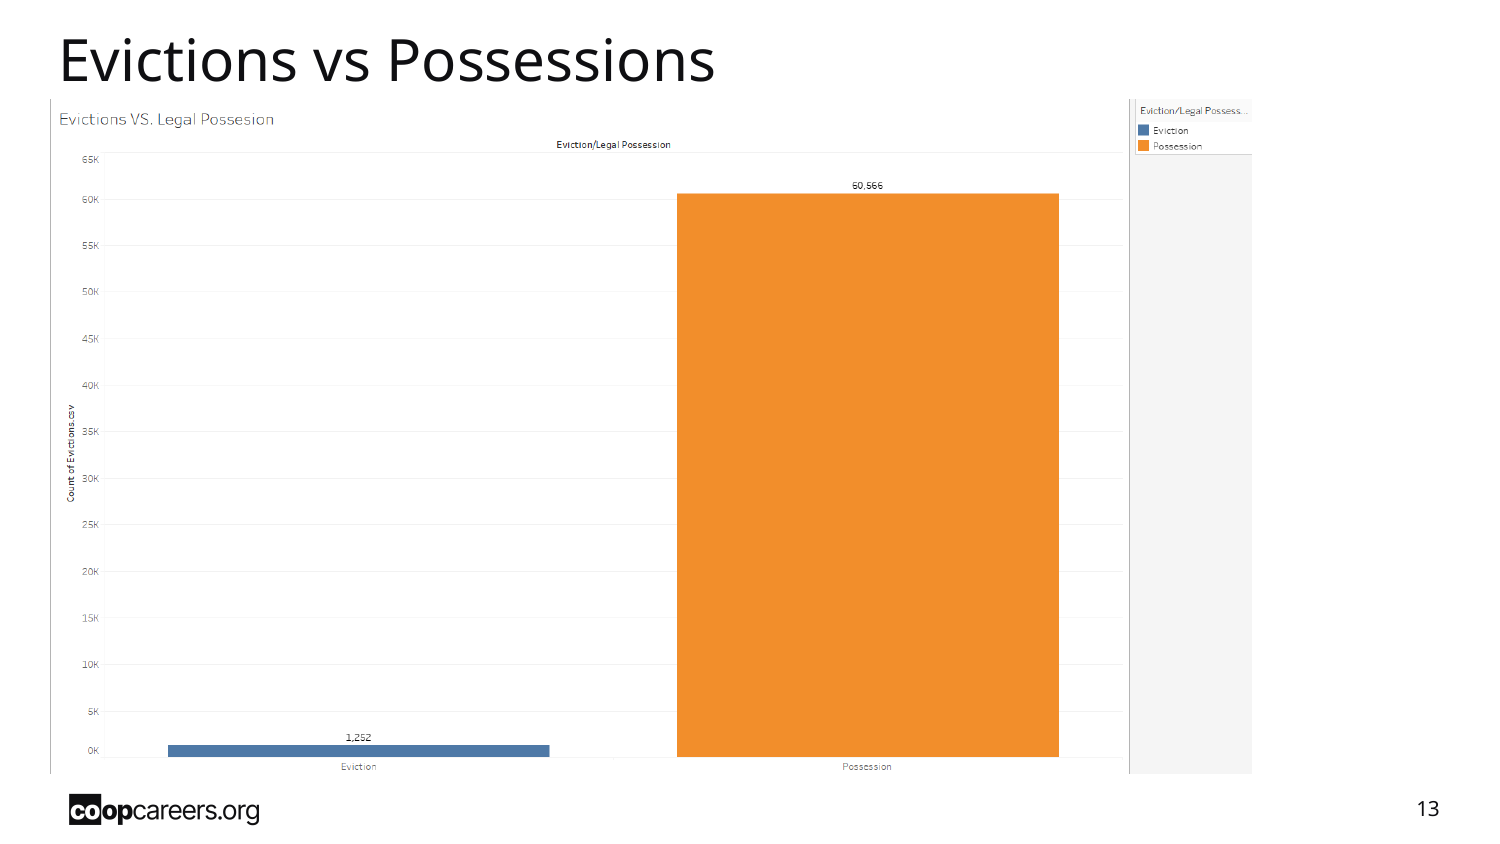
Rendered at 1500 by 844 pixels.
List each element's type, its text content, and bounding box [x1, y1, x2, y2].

title Evictions vs Possessions [58, 23, 1417, 117]
picture [49, 99, 1252, 844]
slide_number ‹#› [1364, 777, 1455, 842]
